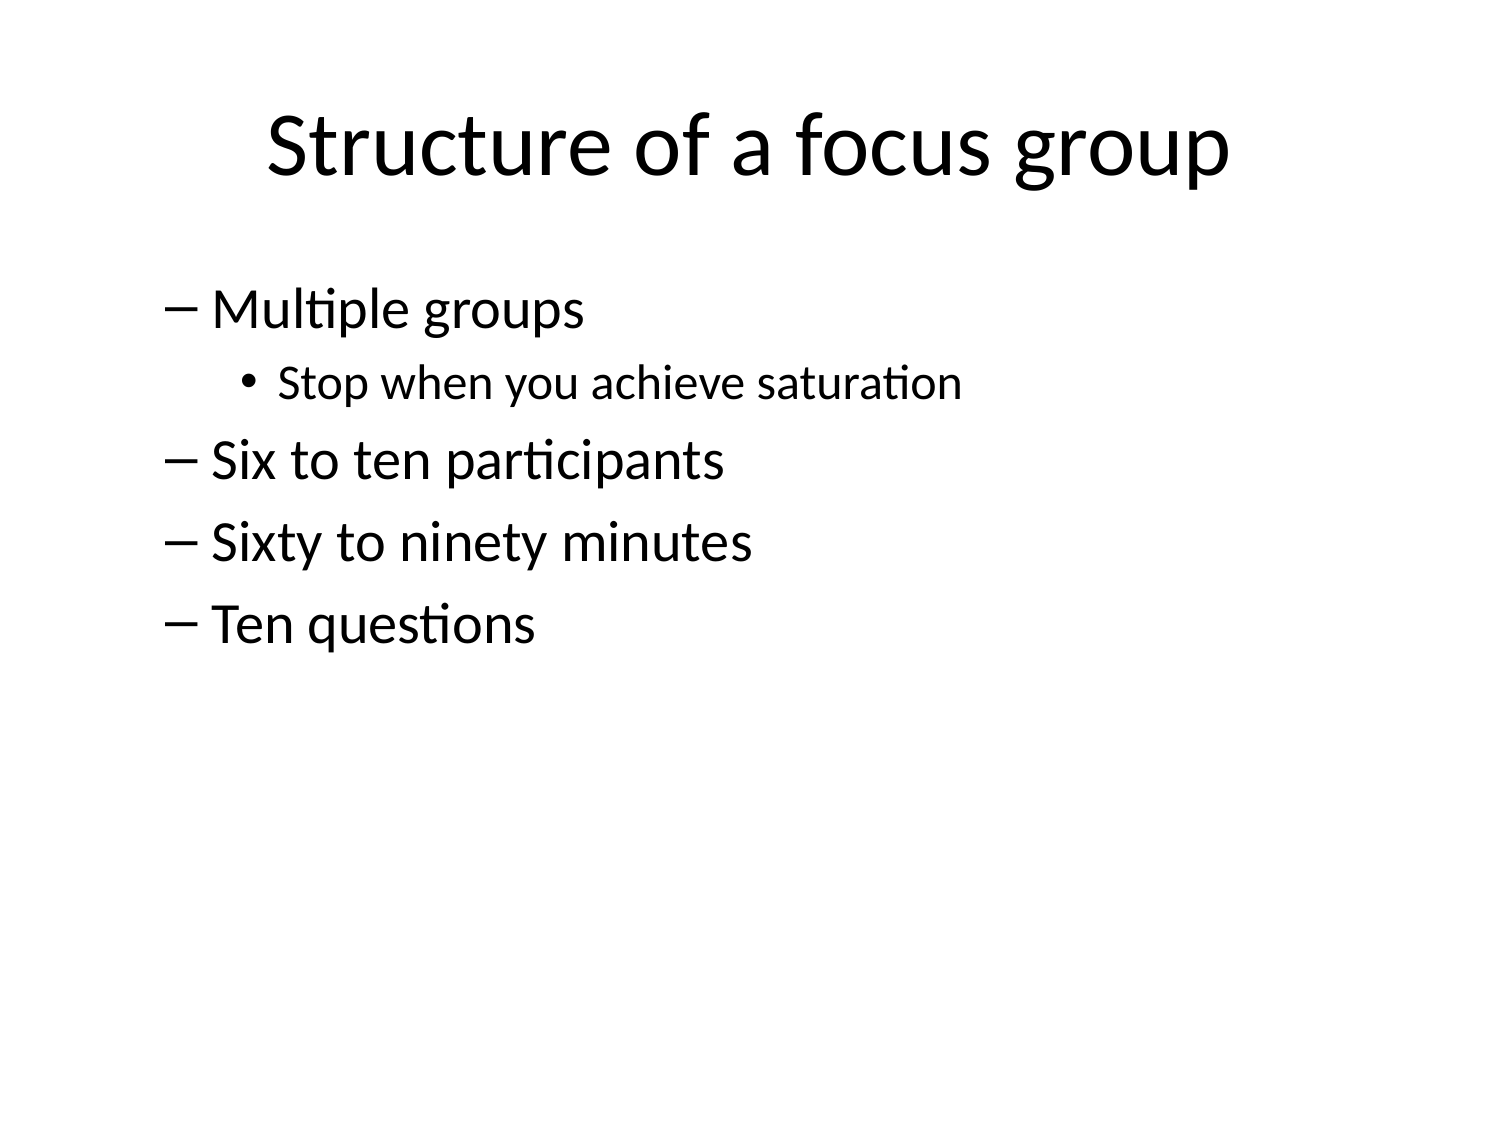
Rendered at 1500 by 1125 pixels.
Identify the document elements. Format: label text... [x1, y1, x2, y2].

list Multiple groups Stop when you achieve saturation Six to ten participants Sixty to ninety minutes Ten questions [75, 262, 1425, 1005]
title Structure of a focus group [75, 45, 1425, 233]
